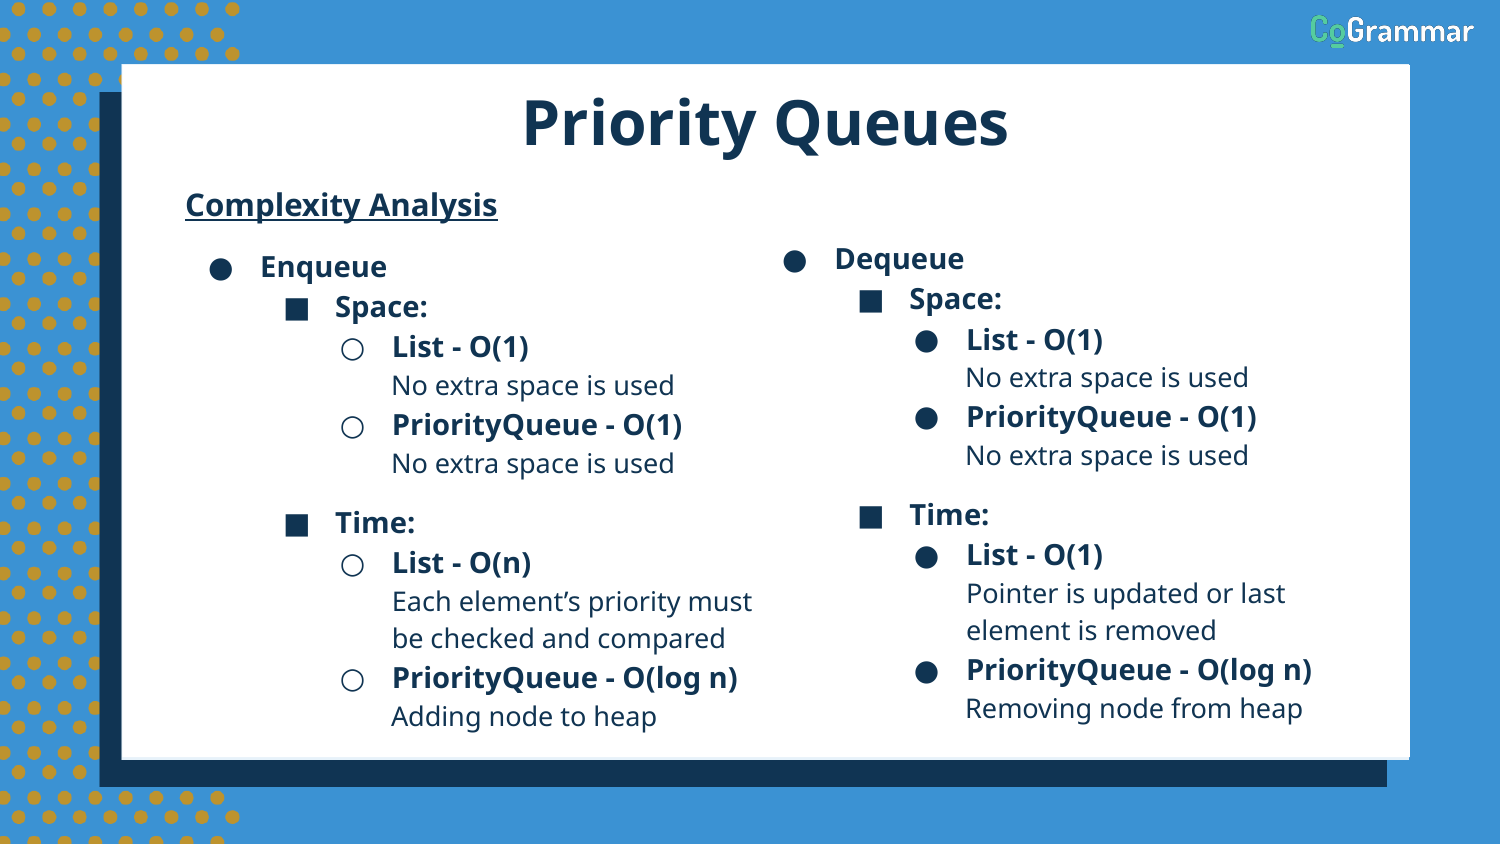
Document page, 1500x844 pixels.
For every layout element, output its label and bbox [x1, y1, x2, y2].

text_box [0, 0, 1500, 844]
picture [1310, 15, 1474, 48]
